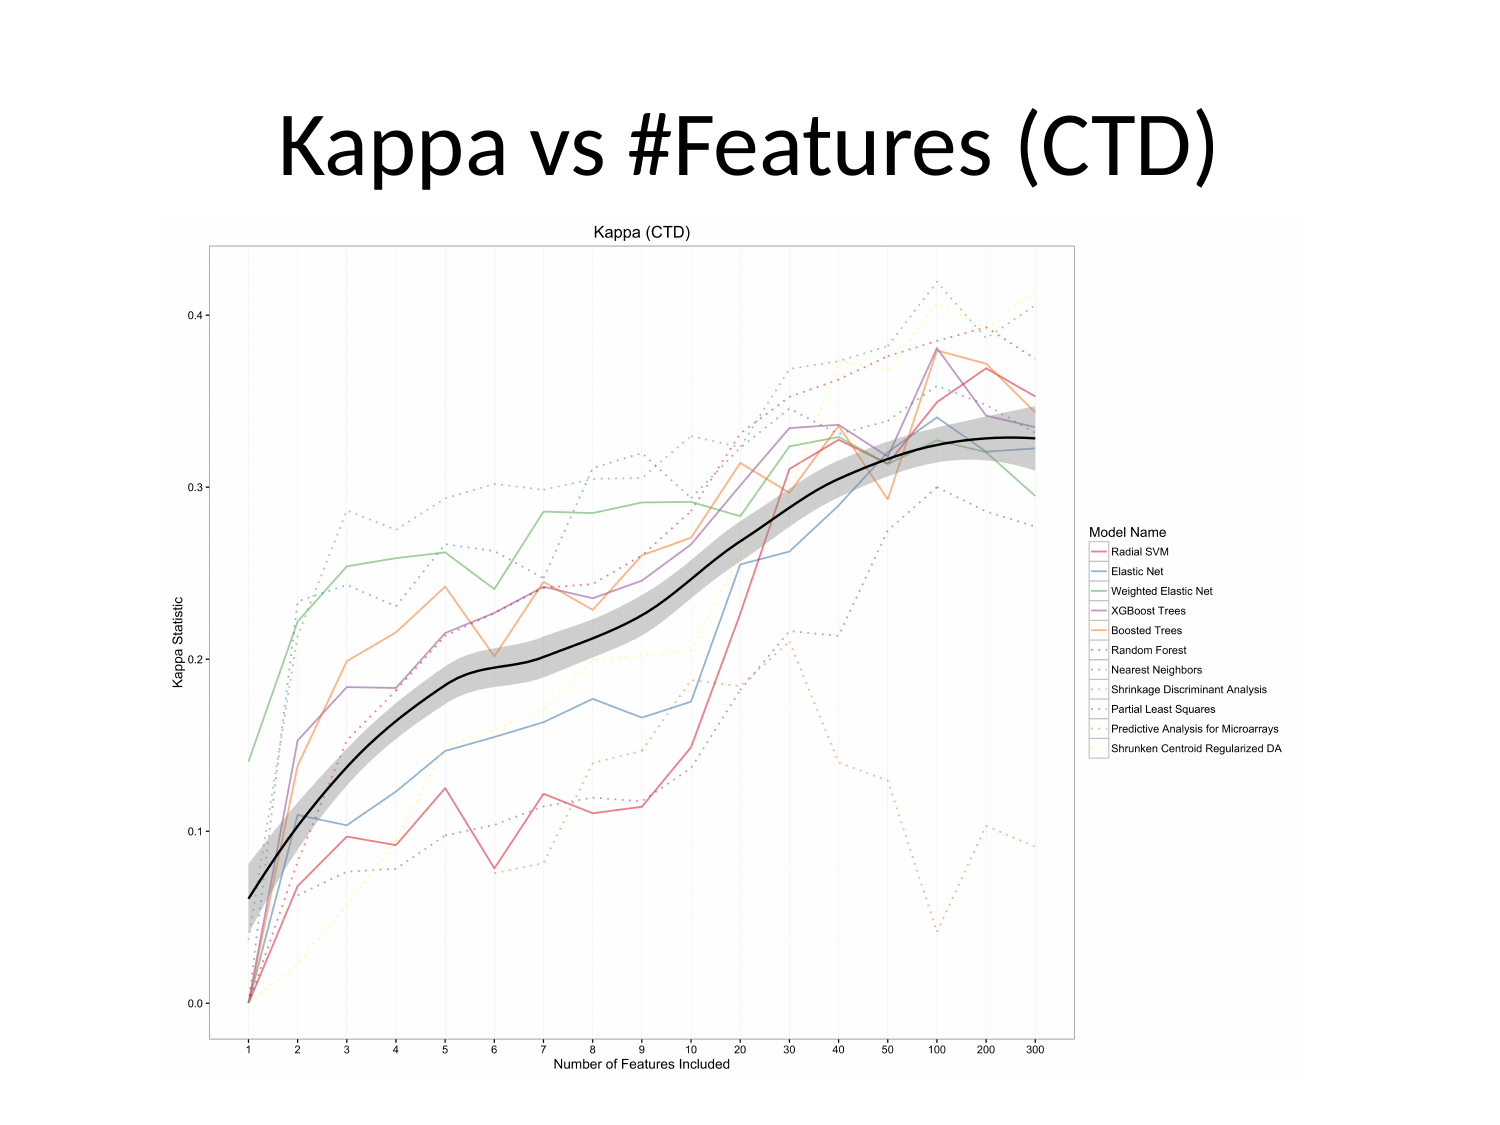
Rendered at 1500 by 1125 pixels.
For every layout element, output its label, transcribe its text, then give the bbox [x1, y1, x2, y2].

picture [163, 219, 1303, 1079]
title Kappa vs #Features (CTD) [75, 45, 1425, 233]
